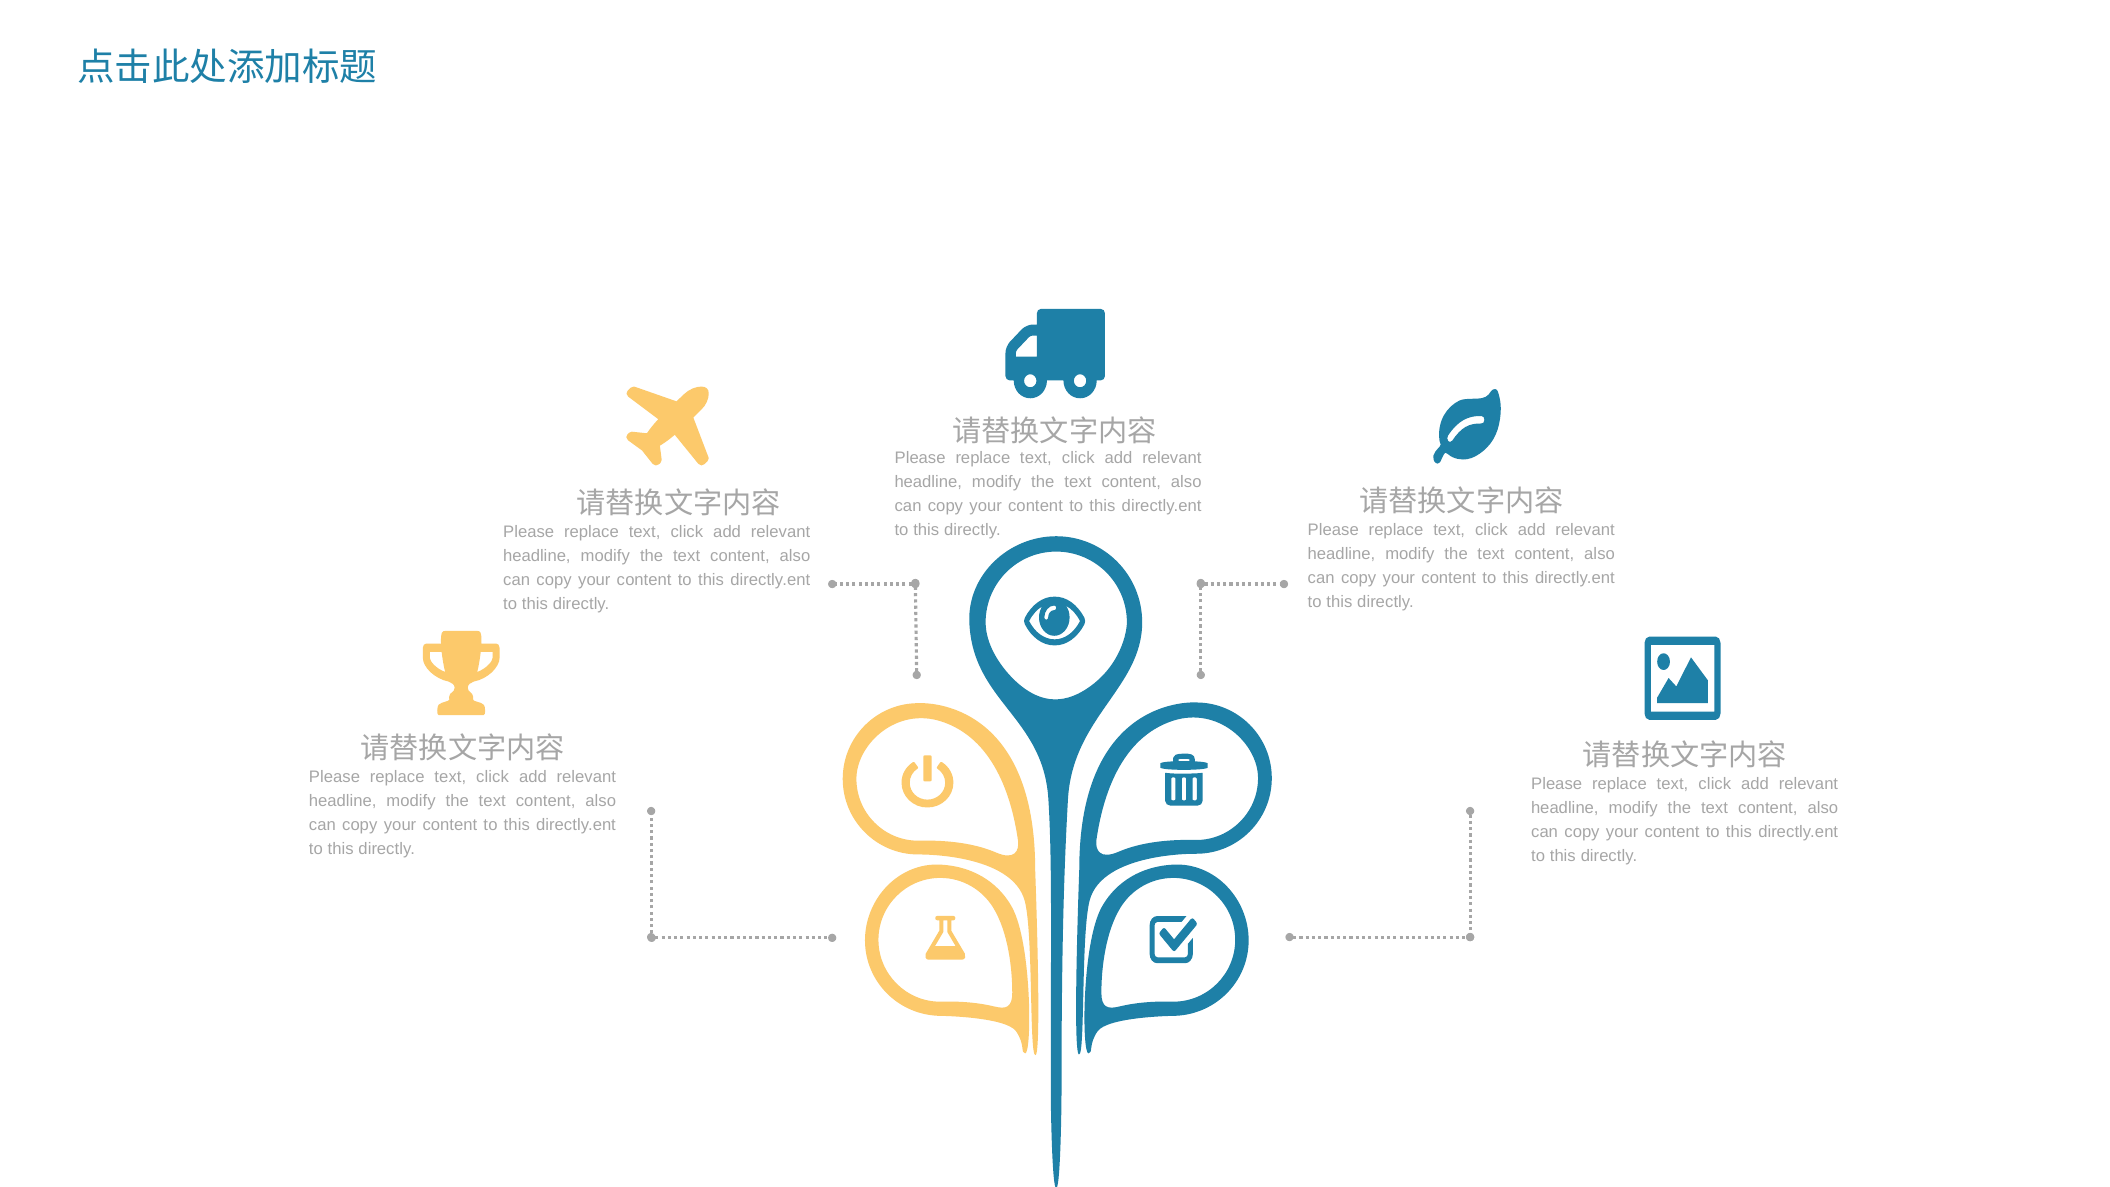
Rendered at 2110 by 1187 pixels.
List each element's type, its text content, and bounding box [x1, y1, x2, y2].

text_box [1005, 308, 1105, 399]
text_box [1072, 694, 1272, 1057]
text_box Please replace text, click add relevant headline, modify the text content, also can copy your content to this directly.ent to this directly. [308, 762, 617, 859]
text_box 请替换文字内容 [952, 405, 1158, 443]
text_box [842, 694, 1043, 1058]
text_box [422, 630, 500, 716]
text_box 点击此处添加标题 [62, 35, 417, 94]
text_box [967, 536, 1143, 1187]
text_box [864, 862, 1032, 1054]
text_box [1433, 389, 1501, 464]
text_box [1644, 636, 1721, 720]
text_box 请替换文字内容 [360, 722, 566, 762]
text_box Please replace text, click add relevant headline, modify the text content, also can copy your content to this directly.ent to this directly. [894, 443, 1203, 539]
text_box 请替换文字内容 [1359, 475, 1564, 514]
text_box Please replace text, click add relevant headline, modify the text content, also can copy your content to this directly.ent to this directly. [1531, 768, 1839, 865]
text_box 请替换文字内容 [576, 477, 782, 517]
text_box [626, 386, 709, 466]
text_box Please replace text, click add relevant headline, modify the text content, also can copy your content to this directly.ent to this directly. [503, 517, 811, 613]
text_box 请替换文字内容 [1582, 729, 1788, 768]
text_box Please replace text, click add relevant headline, modify the text content, also can copy your content to this directly.ent to this directly. [1307, 514, 1616, 611]
